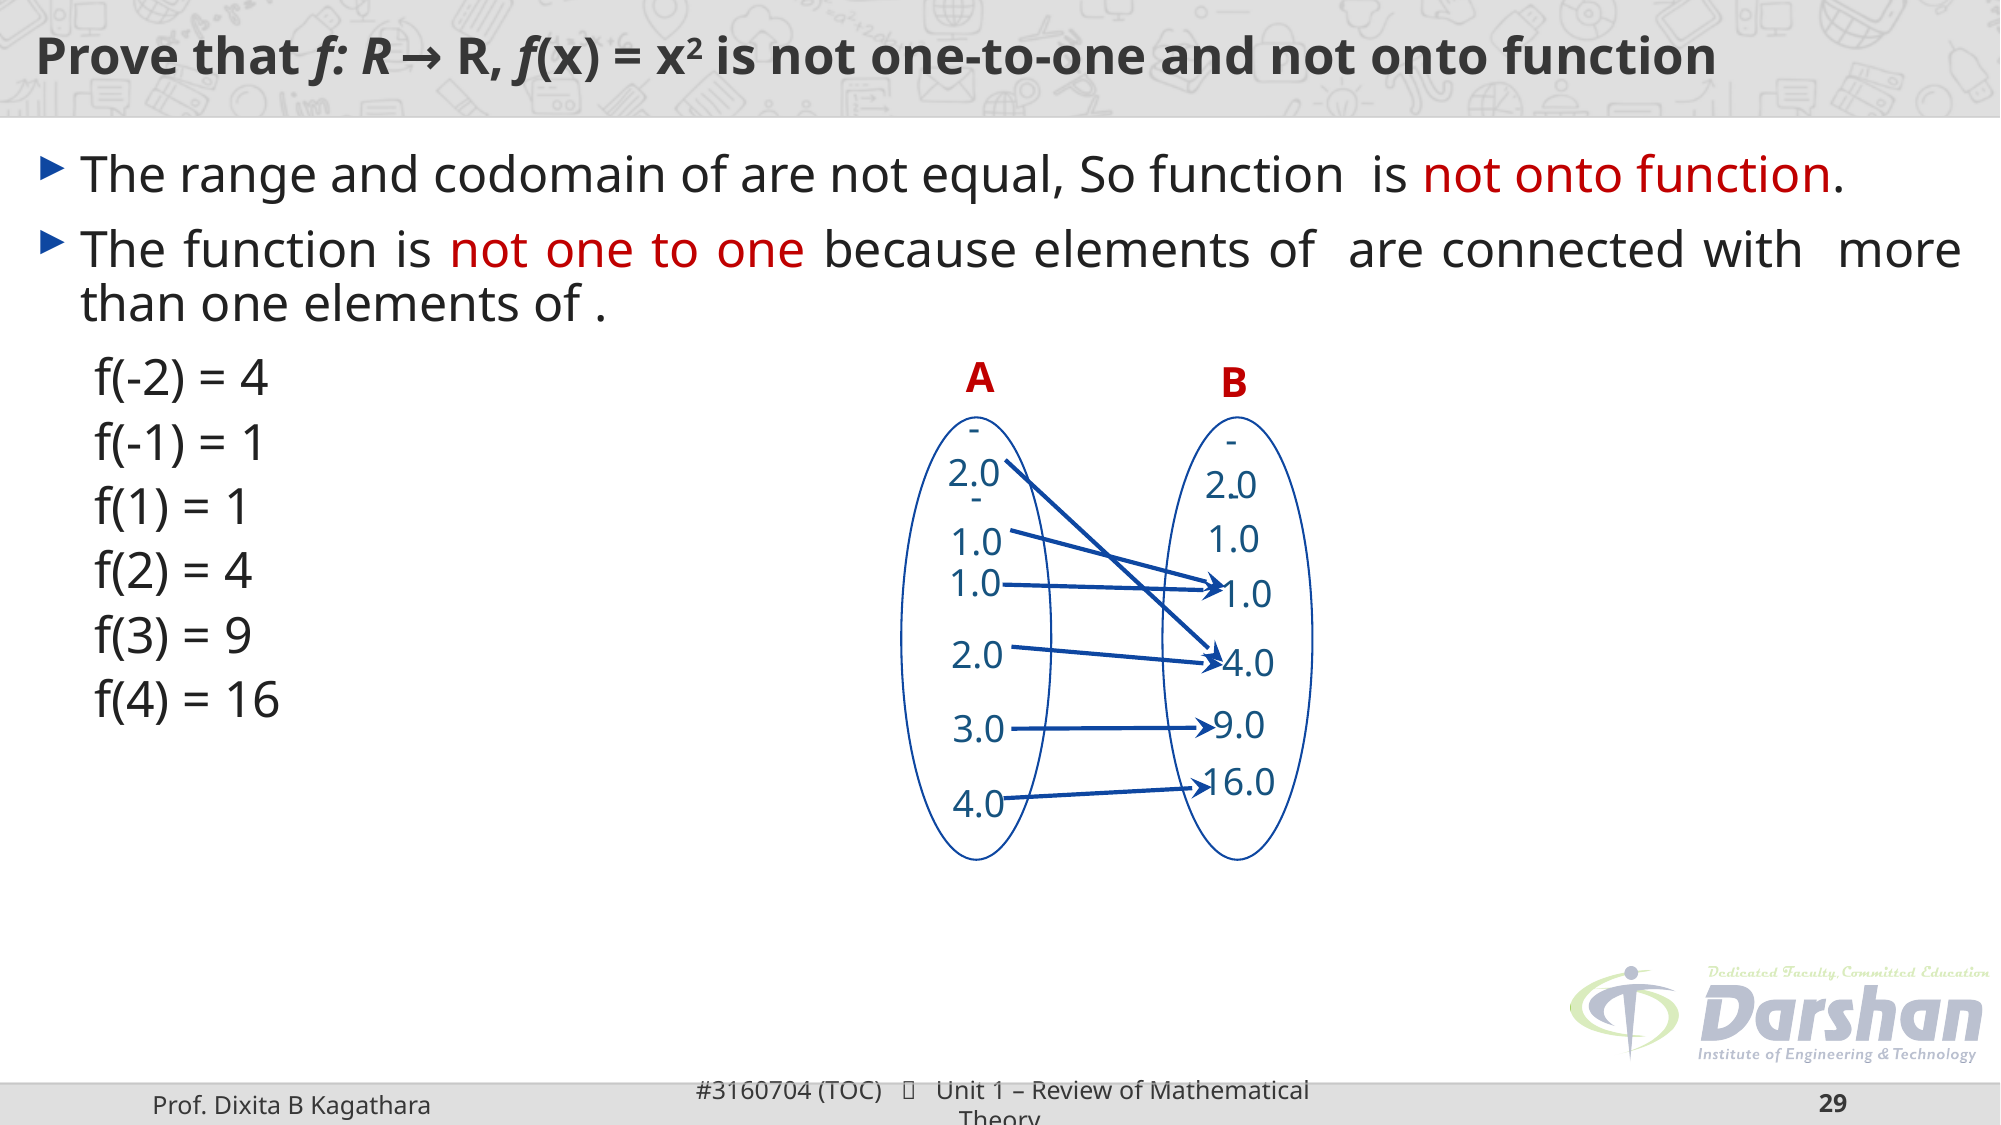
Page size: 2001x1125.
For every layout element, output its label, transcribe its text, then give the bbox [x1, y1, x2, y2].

title Prove that f: R → R, f(x) = x2 is not one-to-one and not onto function [0, 0, 2000, 117]
text_box [1161, 665, 1216, 727]
text_box -1.0 [1223, 483, 1266, 547]
text_box [1168, 729, 1207, 786]
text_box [1003, 786, 1212, 799]
text_box [1184, 430, 1314, 861]
text_box 1.0 [943, 549, 1005, 614]
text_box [1002, 584, 1223, 591]
text_box B [1202, 349, 1266, 413]
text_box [1005, 459, 1223, 584]
text_box -2.0 [1199, 429, 1264, 493]
text_box 2.0 [945, 621, 1010, 686]
text_box 1.0 [1223, 560, 1278, 625]
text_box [1005, 591, 1223, 662]
text_box 9.0 [1207, 691, 1271, 748]
text_box Note: 5!=5*4! 6!=6*5! (K+1)!=(k+1)*k! [1570, 966, 1990, 1063]
text_box 16.0 [1199, 748, 1278, 813]
text_box 4.0 [947, 770, 1011, 835]
text_box 4.0 [1216, 629, 1281, 694]
text_box [1006, 433, 1022, 459]
text_box [1211, 416, 1263, 429]
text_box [1010, 530, 1226, 587]
text_box -2.0 [942, 416, 1006, 481]
text_box -1.0 [944, 486, 1005, 550]
text_box 3.0 [947, 695, 1011, 760]
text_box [1011, 646, 1223, 665]
text_box [900, 439, 1052, 861]
text_box A [948, 344, 1012, 408]
